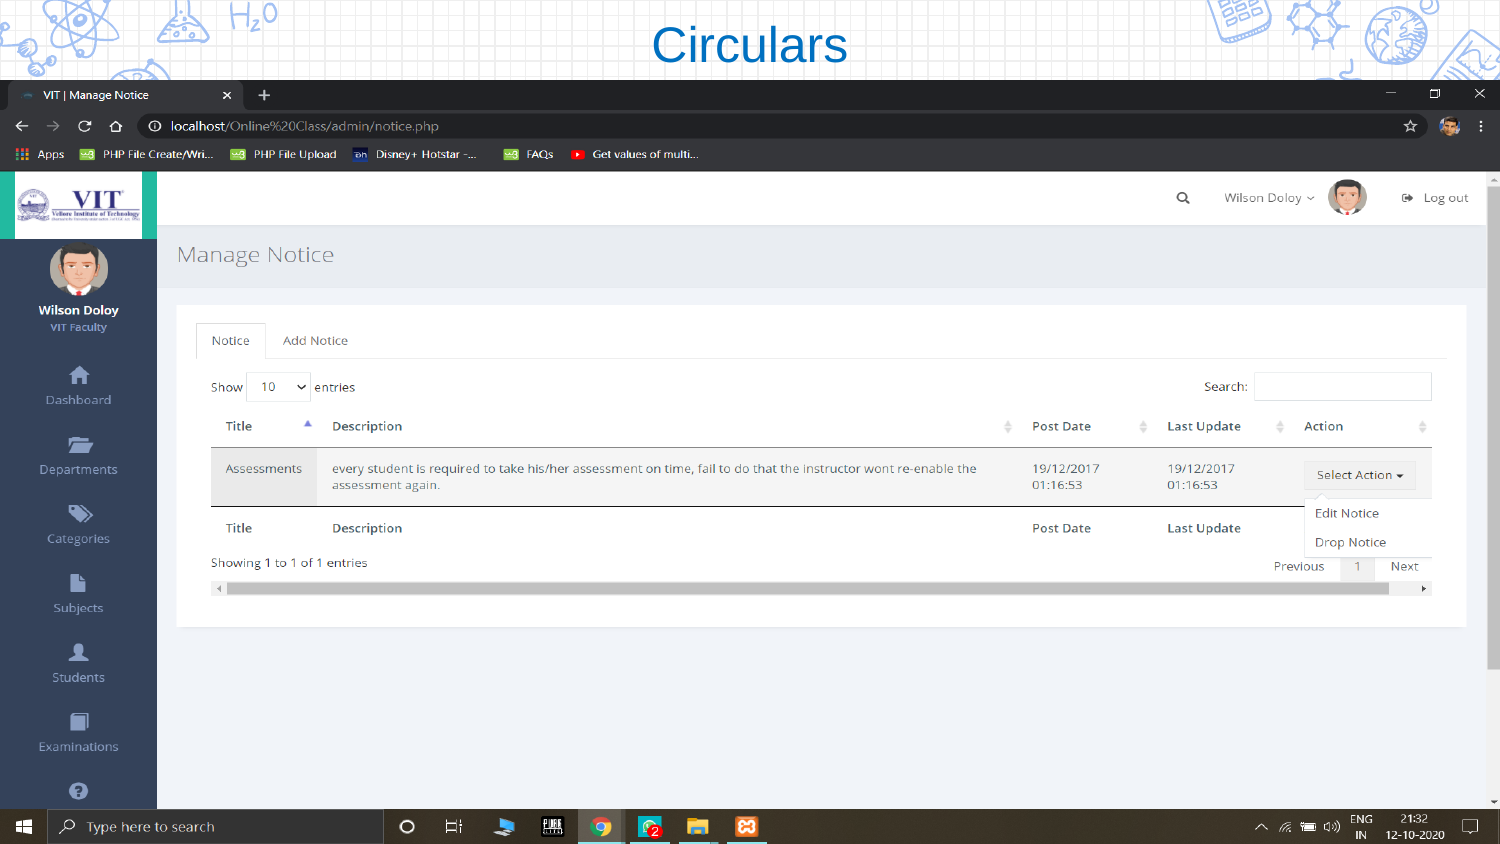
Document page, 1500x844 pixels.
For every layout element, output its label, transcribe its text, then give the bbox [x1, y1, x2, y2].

picture [0, 80, 1500, 844]
text_box Circulars [212, 4, 1287, 78]
